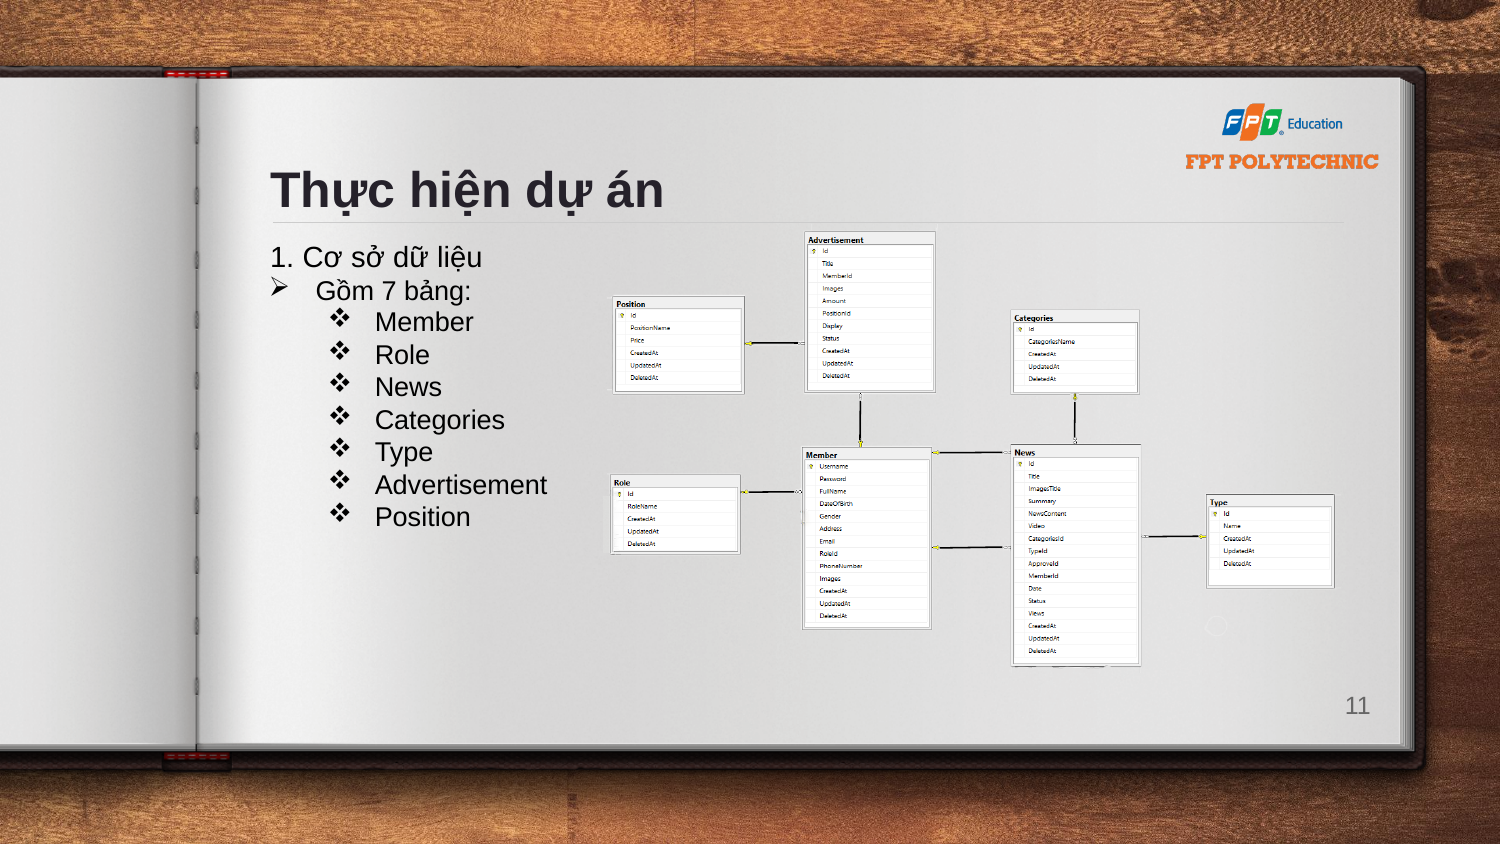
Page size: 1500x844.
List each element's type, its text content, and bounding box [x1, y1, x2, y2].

text_box 1. Cơ sở dữ liệu [255, 230, 557, 281]
title Thực hiện dự án [255, 117, 1341, 233]
text_box Member Role News Categories Type Advertisement Position [313, 297, 602, 605]
text_box Gồm 7 bảng: [253, 266, 512, 314]
picture [0, 0, 1500, 844]
slide_number 11 [1295, 672, 1386, 737]
